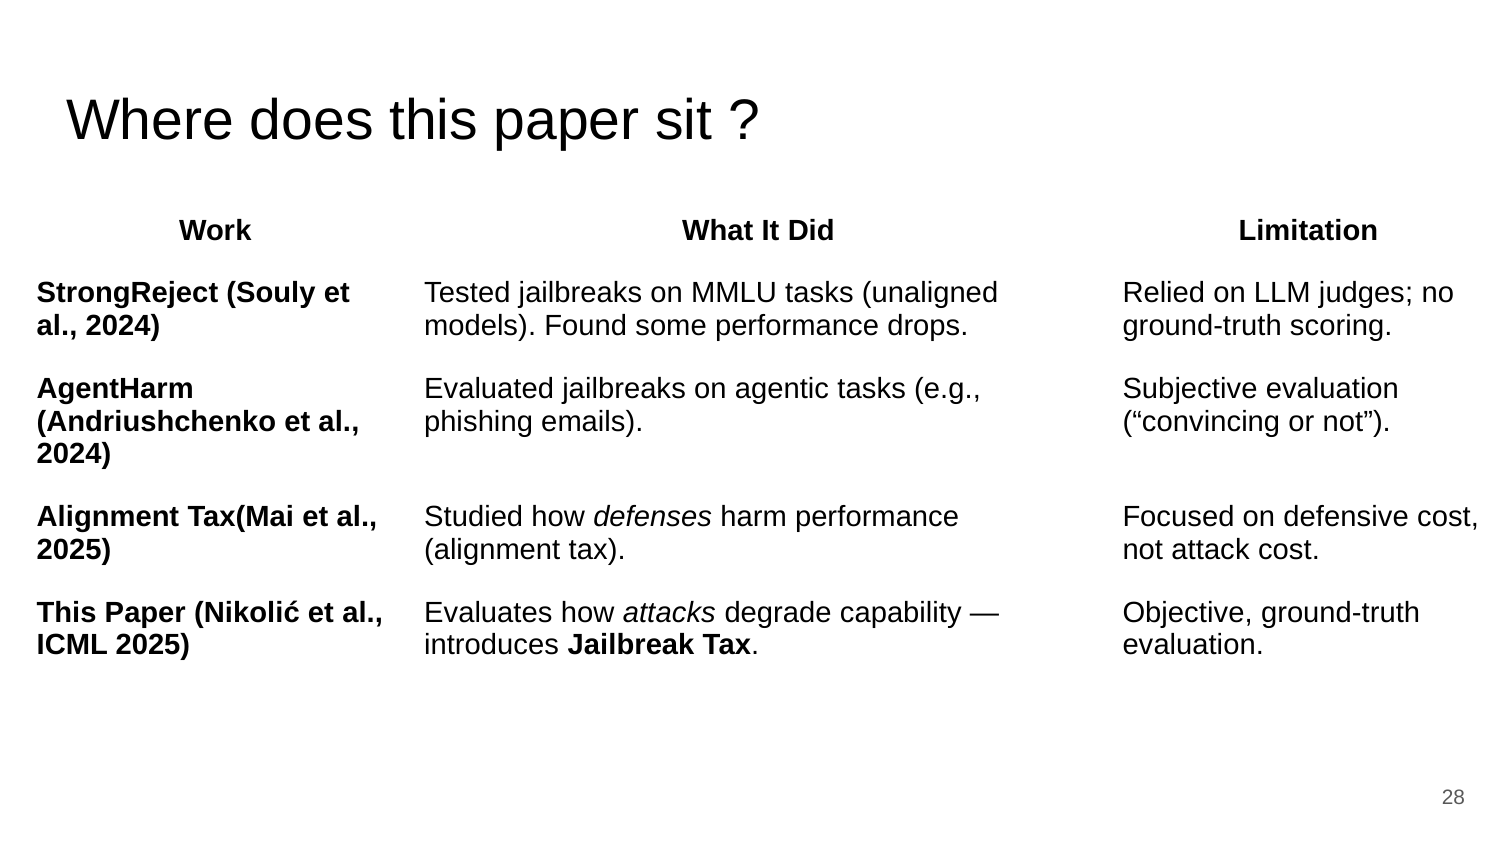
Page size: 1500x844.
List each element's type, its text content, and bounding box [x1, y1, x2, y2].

slide_number ‹#› [1389, 764, 1480, 830]
table_cell Tested jailbreaks on MMLU tasks (unaligned models). Found some performance drops. [409, 261, 1108, 357]
table_cell This Paper (Nikolić et al., ICML 2025) [22, 581, 409, 676]
table_cell Alignment Tax(Mai et al., 2025) [22, 485, 409, 581]
table_cell Objective, ground-truth evaluation. [1108, 581, 1500, 676]
table_header What It Did [409, 194, 1108, 261]
table_cell Studied how defenses harm performance (alignment tax). [409, 485, 1108, 581]
table_cell Relied on LLM judges; no ground-truth scoring. [1108, 261, 1500, 357]
table_cell Focused on defensive cost, not attack cost. [1108, 485, 1500, 581]
table_cell AgentHarm (Andriushchenko et al., 2024) [22, 357, 409, 485]
table_header Limitation [1108, 194, 1500, 261]
table_cell Evaluates how attacks degrade capability — introduces Jailbreak Tax. [409, 581, 1108, 676]
title Where does this paper sit ? [51, 72, 1449, 167]
table_cell StrongReject (Souly et al., 2024) [22, 261, 409, 357]
table_cell Evaluated jailbreaks on agentic tasks (e.g., phishing emails). [409, 357, 1108, 485]
table_header Work [22, 194, 409, 261]
table_cell Subjective evaluation (“convincing or not”). [1108, 357, 1500, 485]
